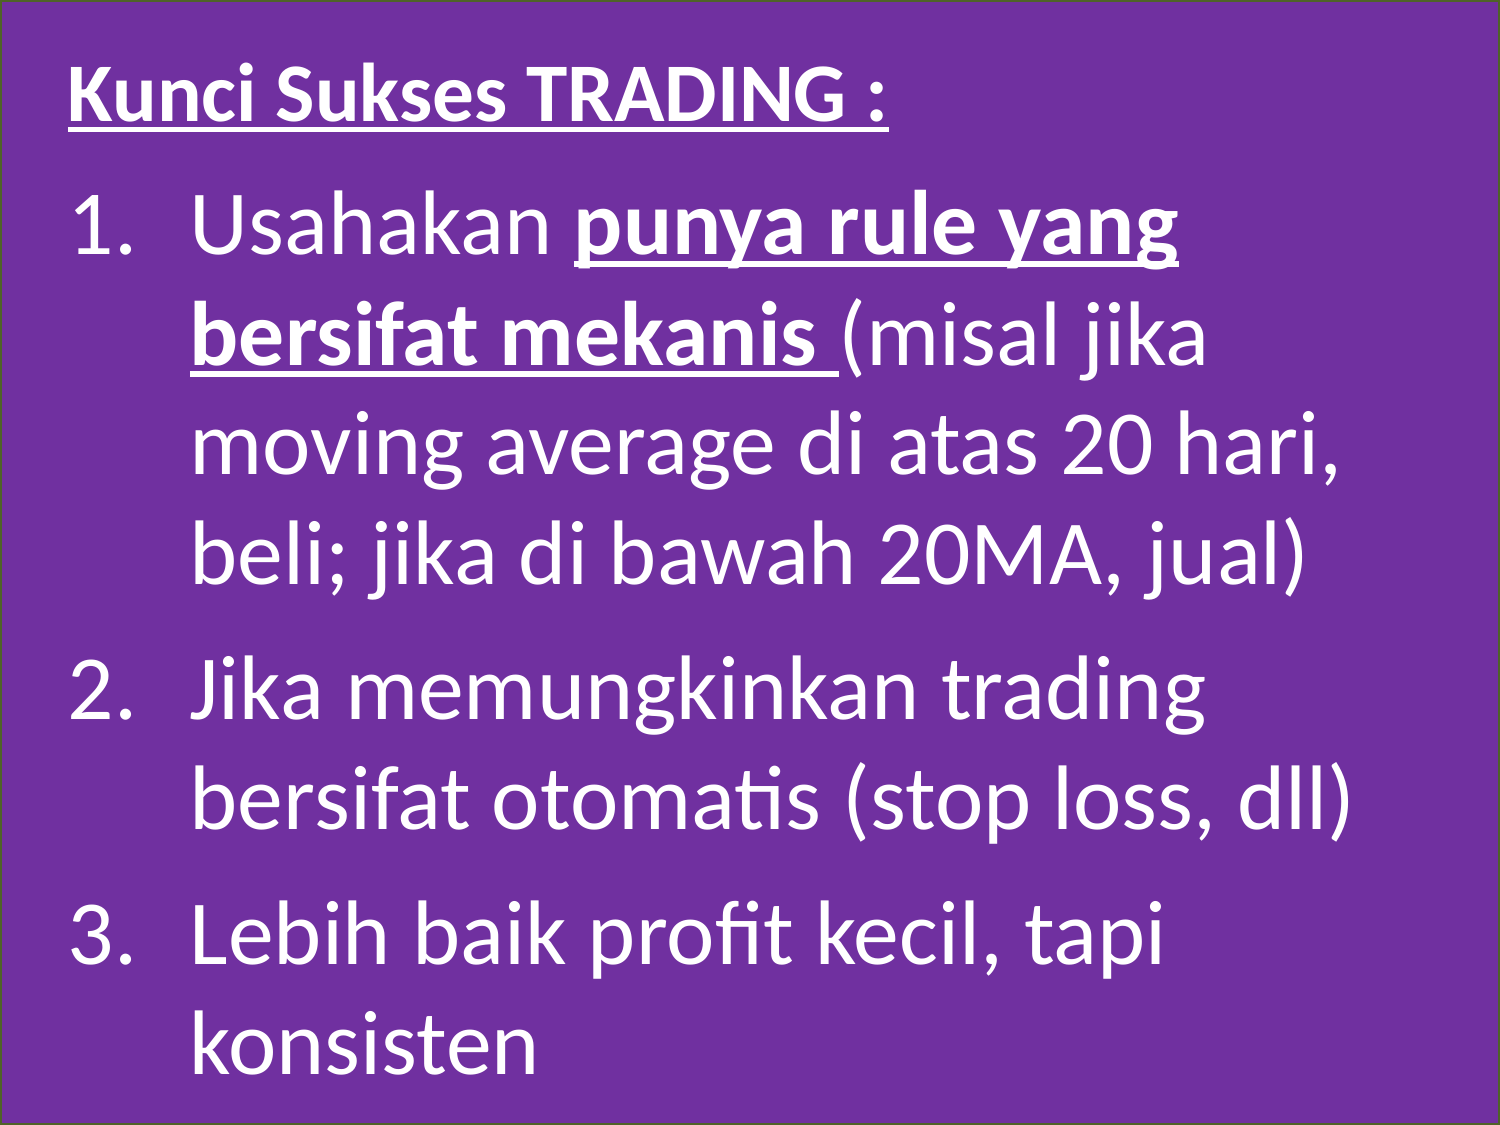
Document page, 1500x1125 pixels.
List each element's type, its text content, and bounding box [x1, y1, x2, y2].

text_box [0, 0, 1500, 1125]
text_box Kunci Sukses TRADING : Usahakan punya rule yang bersifat mekanis (misal jika moving average di atas 20 hari, beli; jika di bawah 20MA, jual) Jika memungkinkan trading bersifat otomatis (stop loss, dll) Lebih baik profit kecil, tapi konsisten [53, 30, 1459, 1101]
